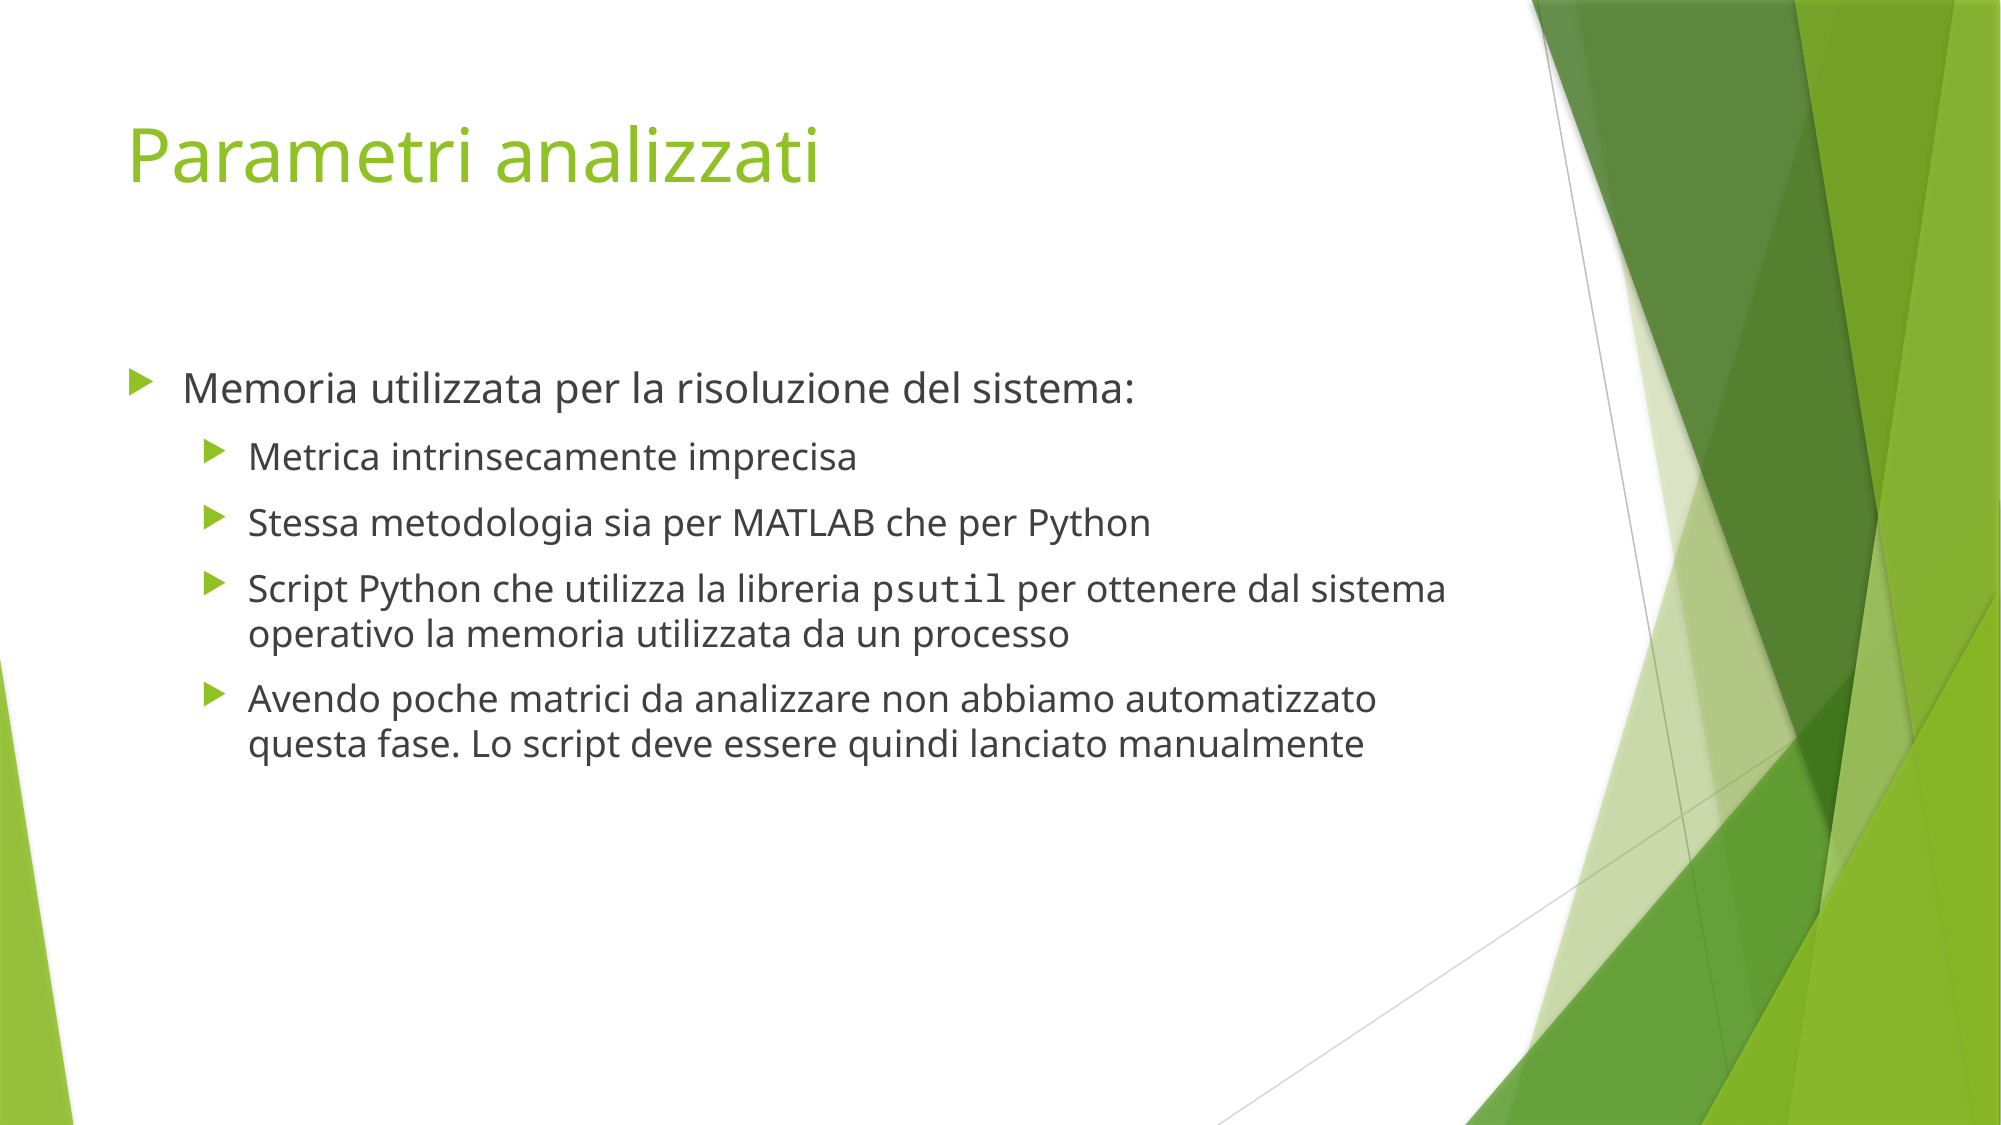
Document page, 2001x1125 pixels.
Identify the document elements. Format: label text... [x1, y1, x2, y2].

title Parametri analizzati [111, 99, 1522, 317]
list Memoria utilizzata per la risoluzione del sistema: Metrica intrinsecamente imprecisa Stessa metodologia sia per MATLAB che per Python Script Python che utilizza la libreria psutil per ottenere dal sistema operativo la memoria utilizzata da un processo Avendo poche matrici da analizzare non abbiamo automatizzato questa fase. Lo script deve essere quindi lanciato manualmente [111, 354, 1522, 992]
